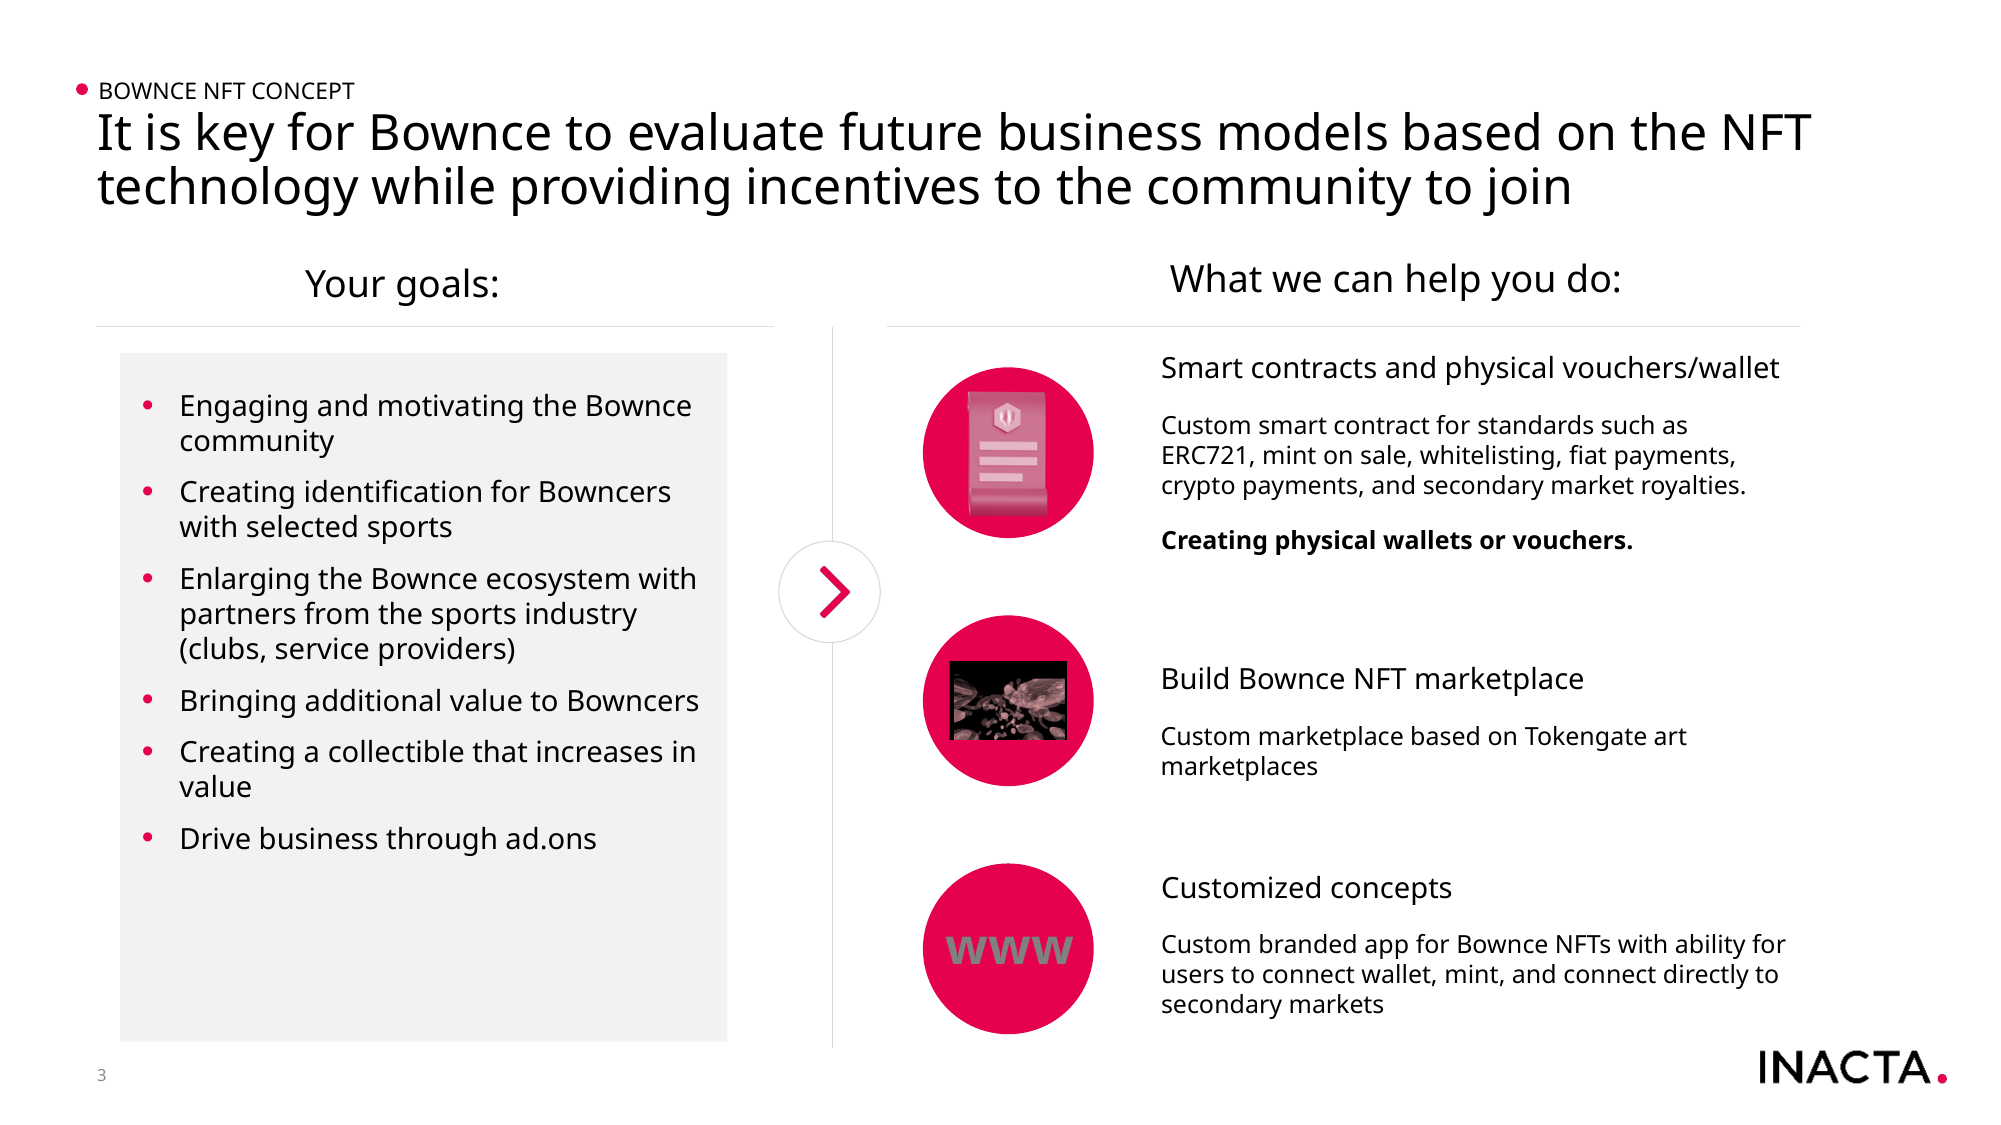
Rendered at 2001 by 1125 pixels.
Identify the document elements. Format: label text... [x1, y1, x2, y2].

text_box Customized concepts Custom branded app for Bownce NFTs with ability for users to connect wallet, mint, and connect directly to secondary markets [1146, 861, 1826, 1027]
text_box Your goals: [125, 252, 680, 313]
picture [1728, 1019, 1978, 1115]
text_box What we can help you do: [878, 247, 1914, 308]
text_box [922, 863, 1139, 1035]
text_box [922, 615, 1094, 787]
text_box [119, 352, 728, 1042]
text_box Smart contracts and physical vouchers/wallet Custom smart contract for standards such as ERC721, mint on sale, whitelisting, fiat payments, crypto payments, and secondary market royalties. Creating physical wallets or vouchers. [1146, 342, 1833, 562]
slide_number 3 [82, 1034, 533, 1095]
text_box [922, 367, 1094, 539]
list BOWNCE NFT ConCEPT [83, 72, 1930, 109]
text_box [778, 326, 881, 1048]
text_box Engaging and motivating the Bownce community Creating identification for Bowncers with selected sports Enlarging the Bownce ecosystem with partners from the sports industry (clubs, service providers) Bringing additional value to Bowncers Creating a collectible that increases in value Drive business through ad.ons [126, 379, 726, 1007]
text_box It is key for Bownce to evaluate future business models based on the NFT technology while providing incentives to the community to join [82, 99, 1930, 213]
text_box Build Bownce NFT marketplace Custom marketplace based on Tokengate art marketplaces [1145, 653, 1867, 788]
